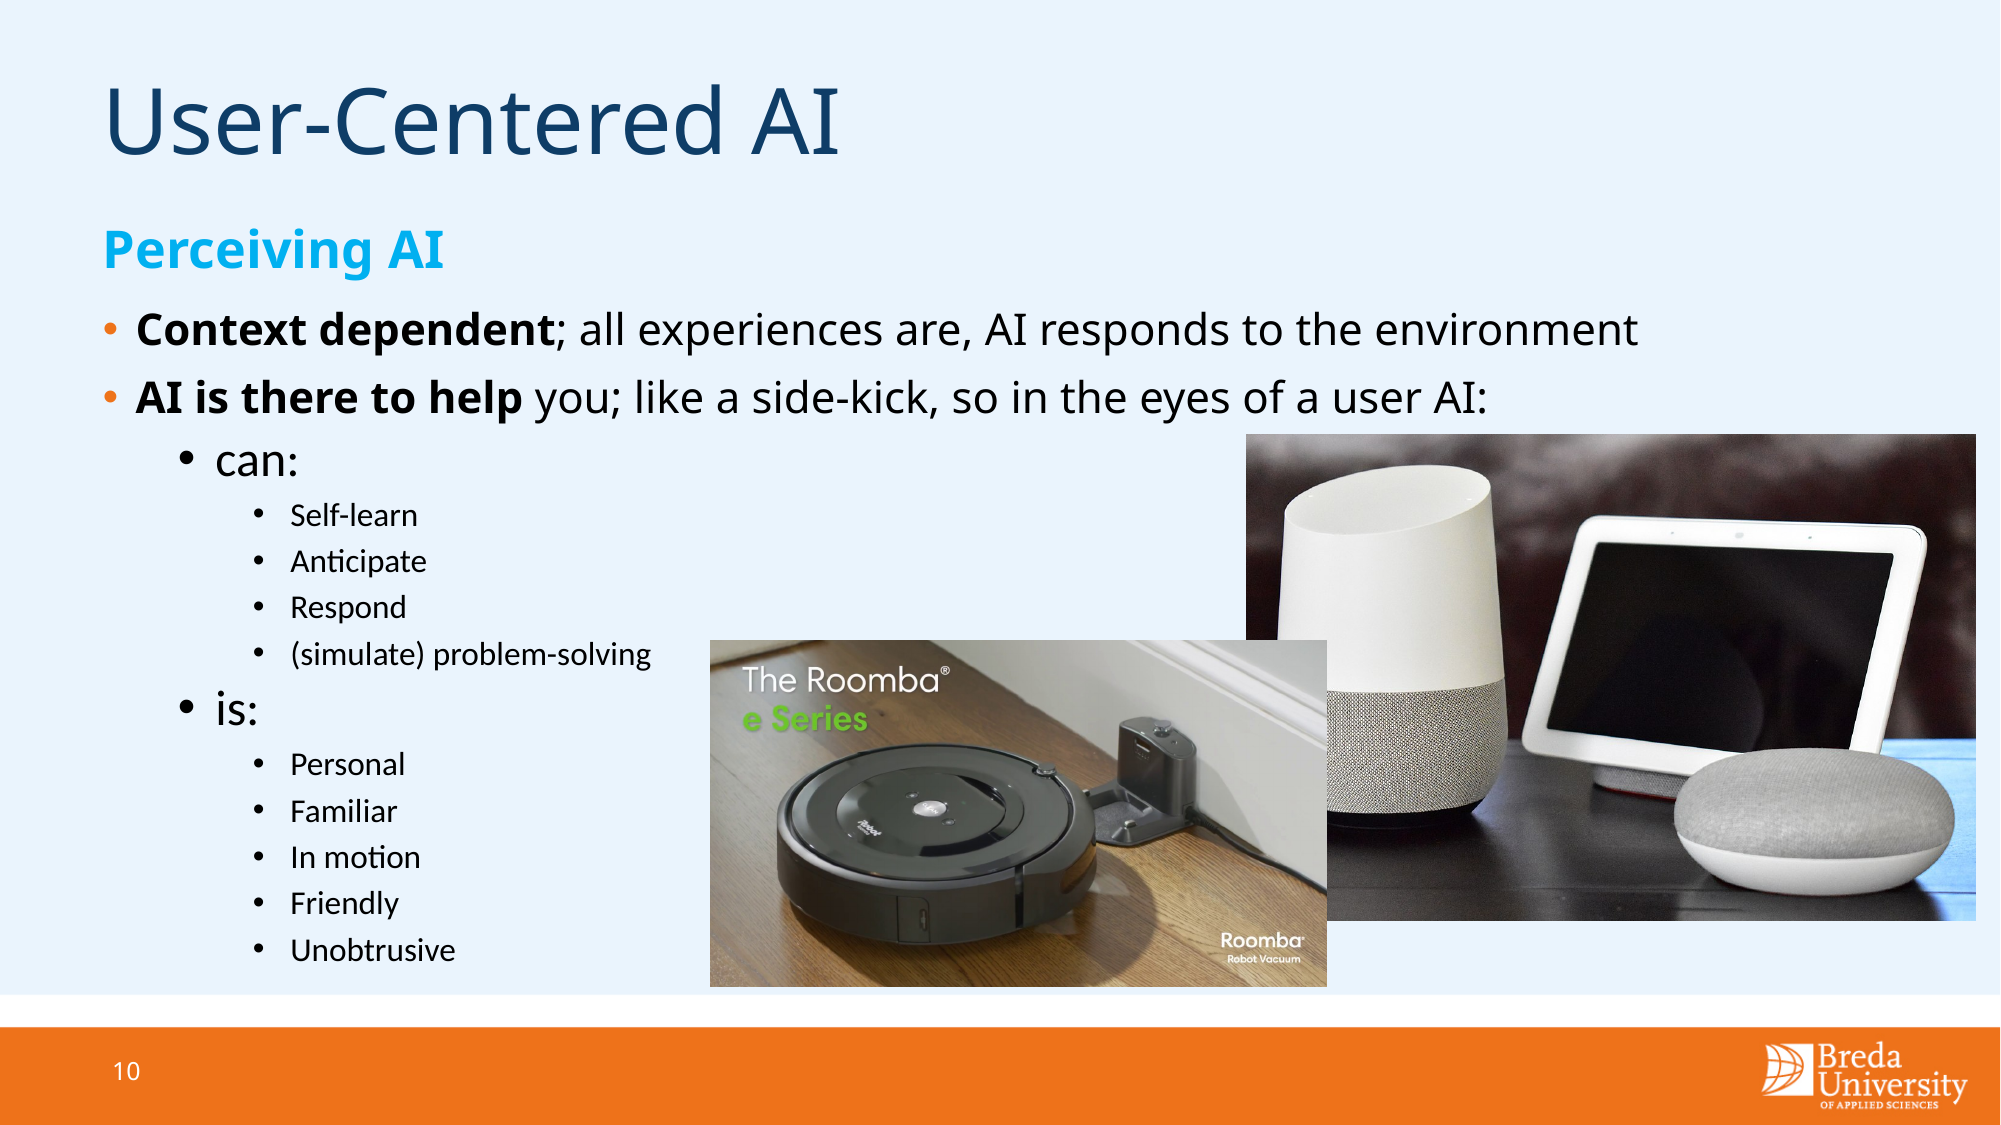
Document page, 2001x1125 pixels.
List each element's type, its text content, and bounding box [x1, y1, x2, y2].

title User-Centered AI [88, 67, 1917, 210]
list Context dependent; all experiences are, AI responds to the environment AI is there to help you; like a side-kick, so in the eyes of a user AI: can: Self-learn Anticipate Respond (simulate) problem-solving is: Personal Familiar In motion Friendly Unobtrusive [88, 299, 1933, 982]
text_box Perceiving AI [88, 215, 1917, 294]
slide_number 10 [97, 1042, 198, 1103]
picture [0, 0, 2001, 1125]
